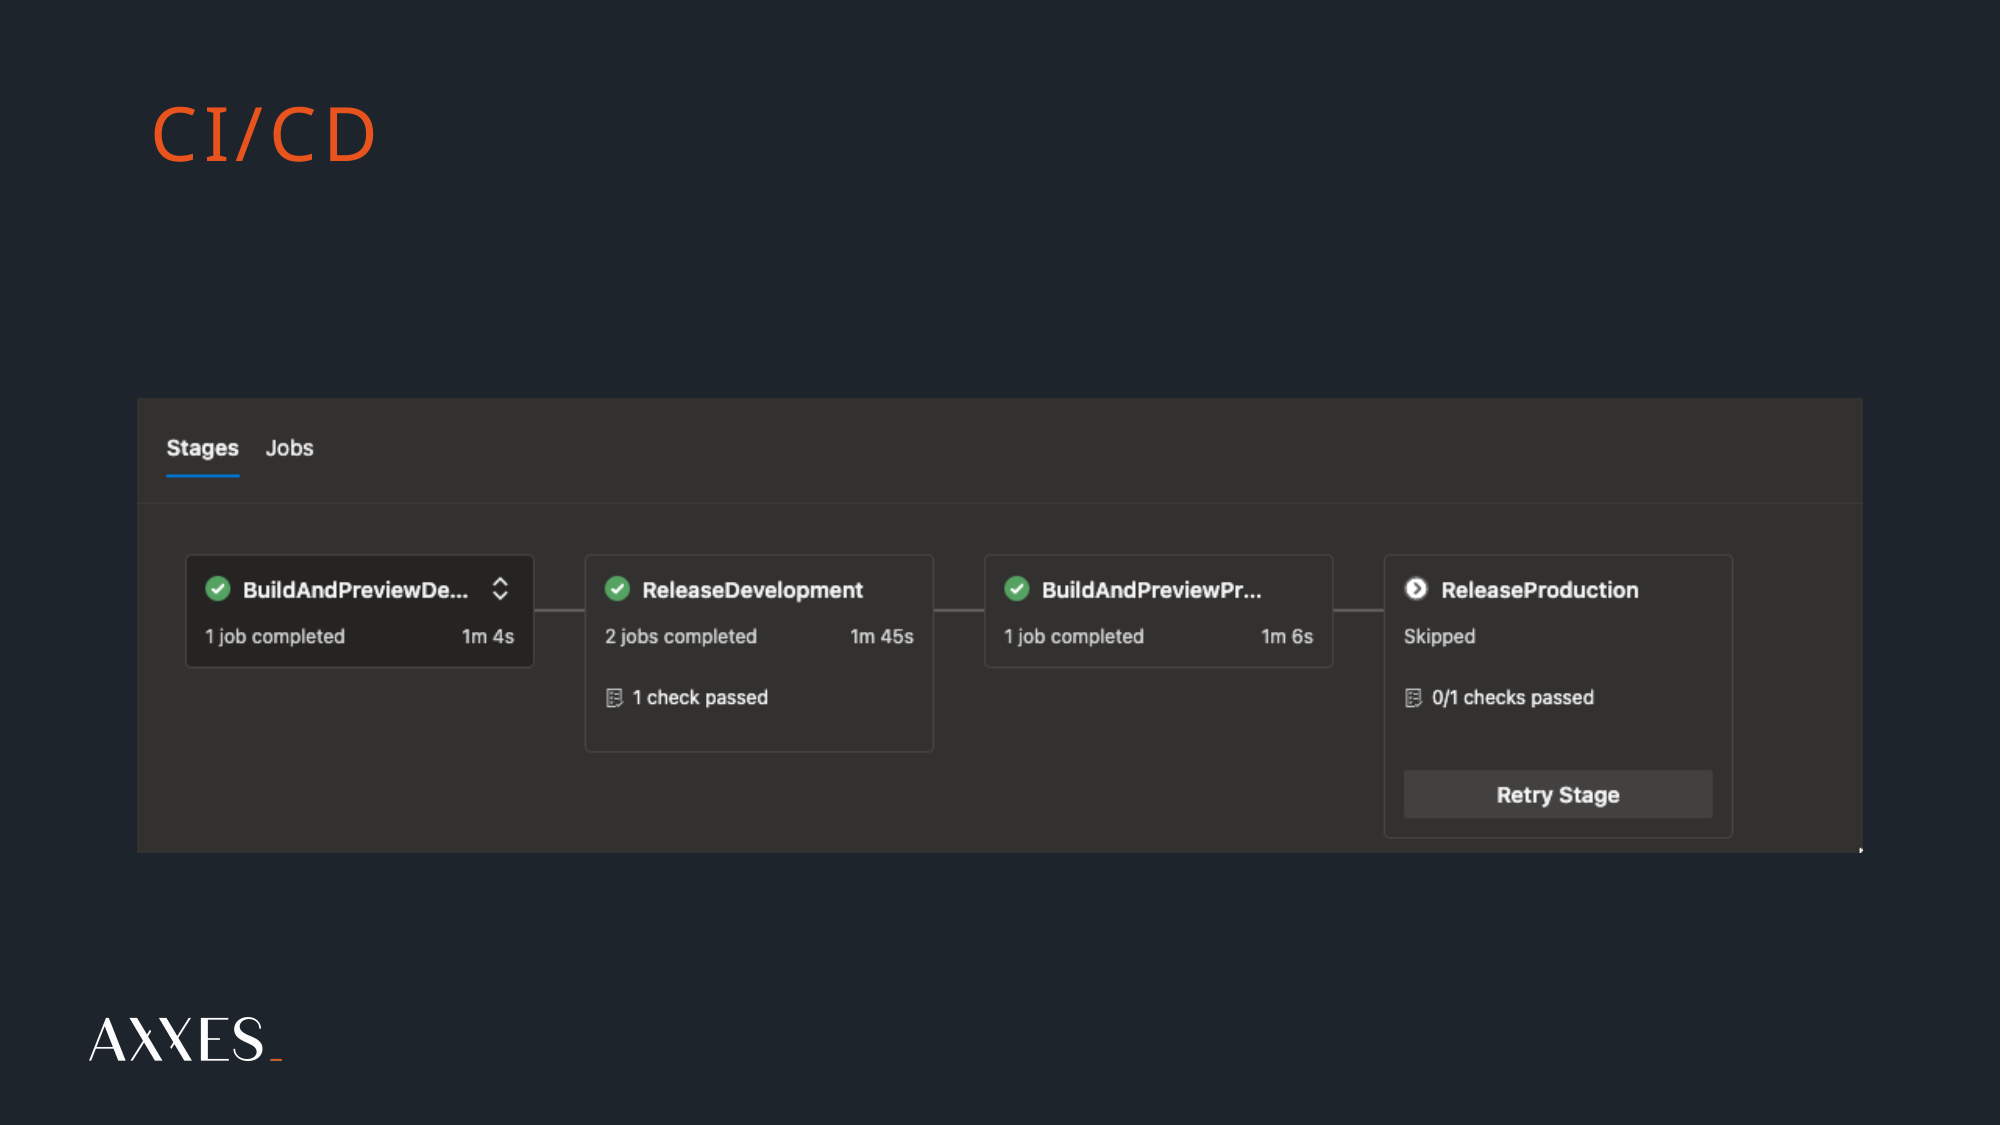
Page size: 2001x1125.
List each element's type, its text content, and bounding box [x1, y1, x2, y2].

title CI/CD [135, 113, 781, 186]
picture [89, 1017, 282, 1061]
picture [137, 398, 1863, 853]
